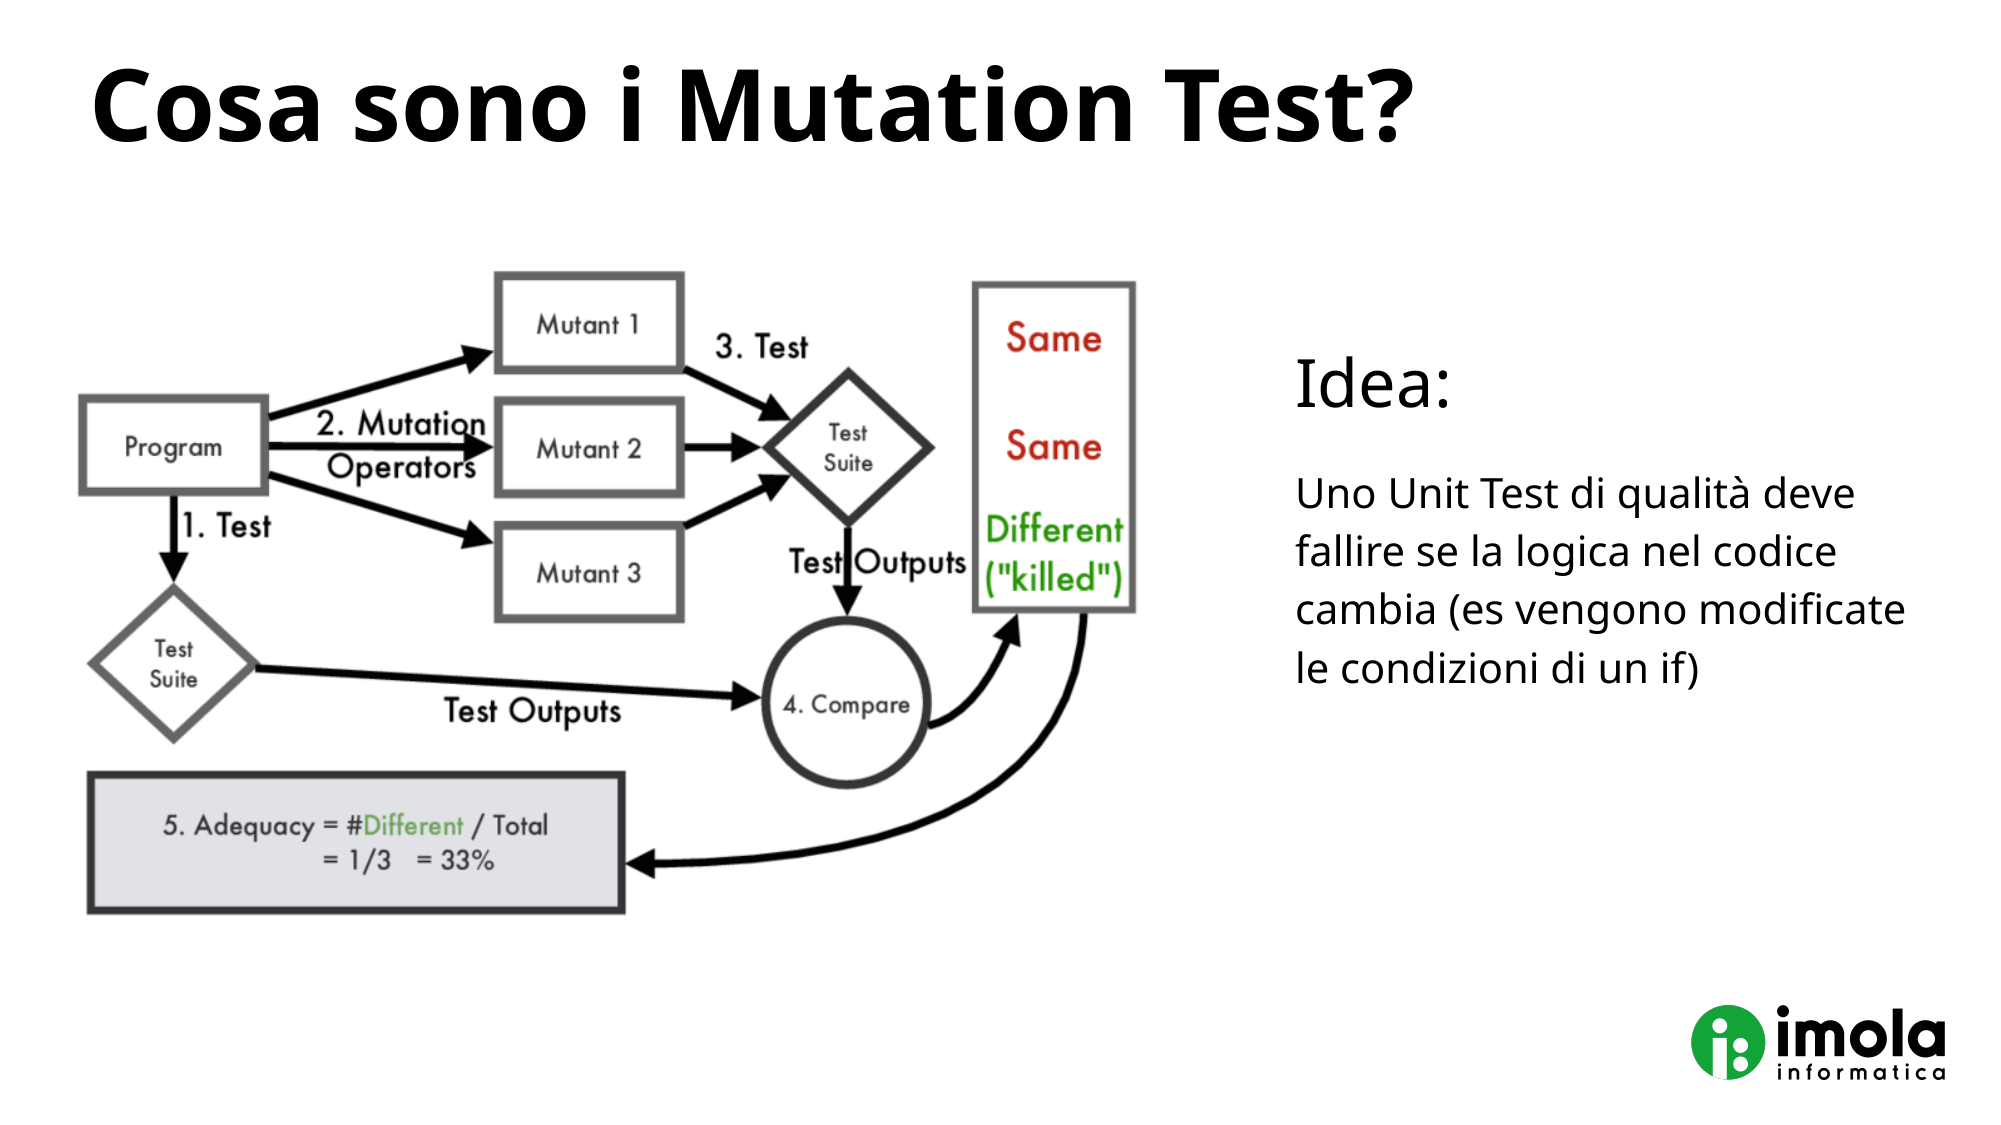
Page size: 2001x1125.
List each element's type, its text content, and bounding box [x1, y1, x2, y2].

picture [75, 270, 1140, 921]
title Cosa sono i Mutation Test? [74, 74, 1928, 173]
list Idea: Uno Unit Test di qualità deve fallire se la logica nel codice cambia (es vengono modificate le condizioni di un if) [1280, 354, 1943, 1004]
picture [1691, 1005, 1945, 1080]
